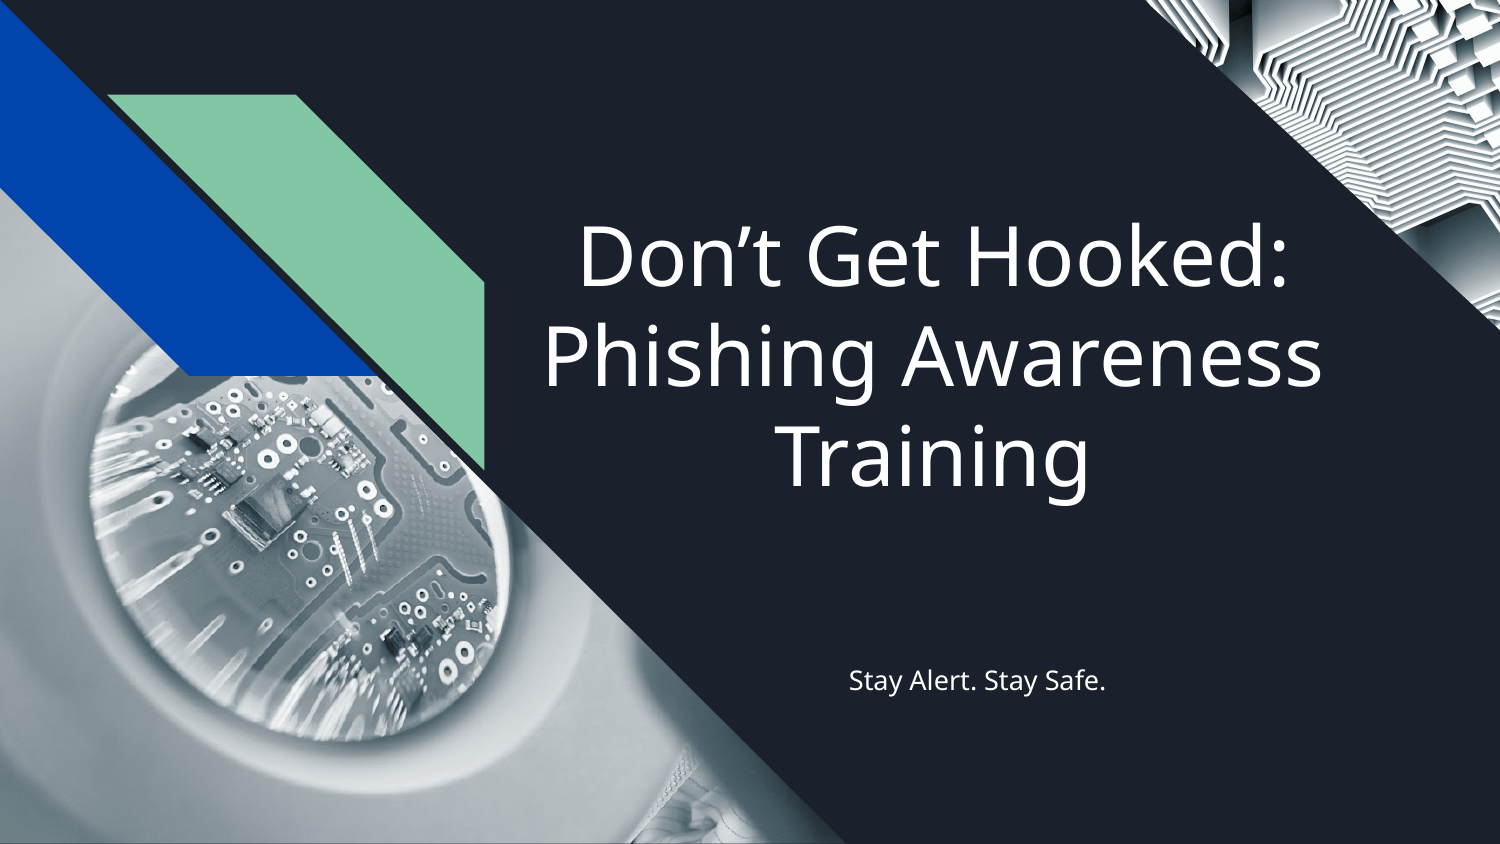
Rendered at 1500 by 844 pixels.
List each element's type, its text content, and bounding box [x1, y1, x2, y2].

picture [0, 189, 847, 844]
subtitle Stay Alert. Stay Safe. [833, 643, 1404, 727]
title Don’t Get Hooked: Phishing Awareness Training [486, 188, 1381, 582]
picture [1144, 0, 1500, 331]
